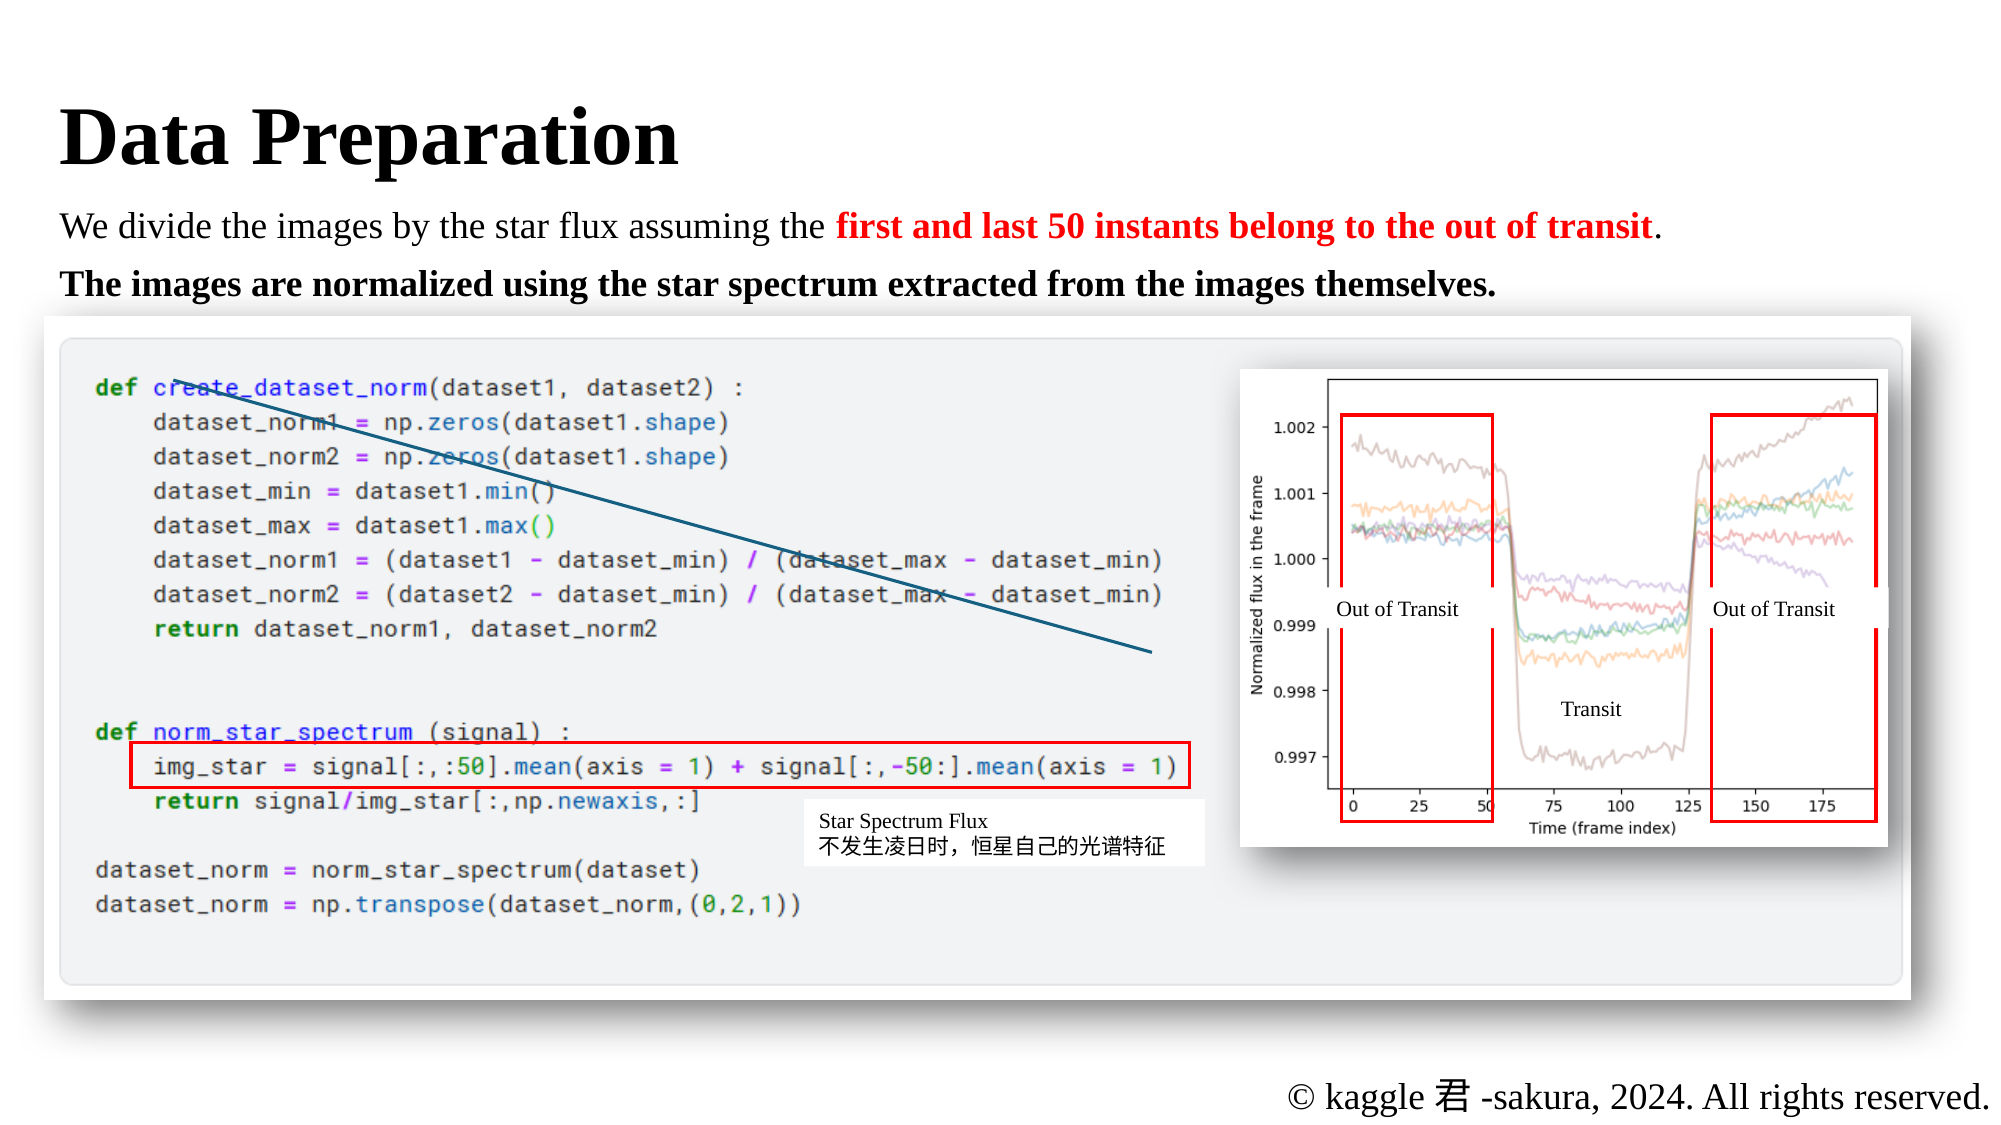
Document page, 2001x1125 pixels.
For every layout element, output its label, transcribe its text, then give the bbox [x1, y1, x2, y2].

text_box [172, 379, 1153, 653]
text_box The images are normalized using the star spectrum extracted from the images themselves. [44, 251, 1668, 312]
text_box Data Preparation [44, 73, 1564, 189]
text_box © kaggle君-sakura, 2024. All rights reserved. [1272, 1064, 2000, 1125]
text_box We divide the images by the star flux assuming the first and last 50 instants belong to the out of transit. [44, 194, 1691, 254]
picture [43, 315, 1911, 1000]
